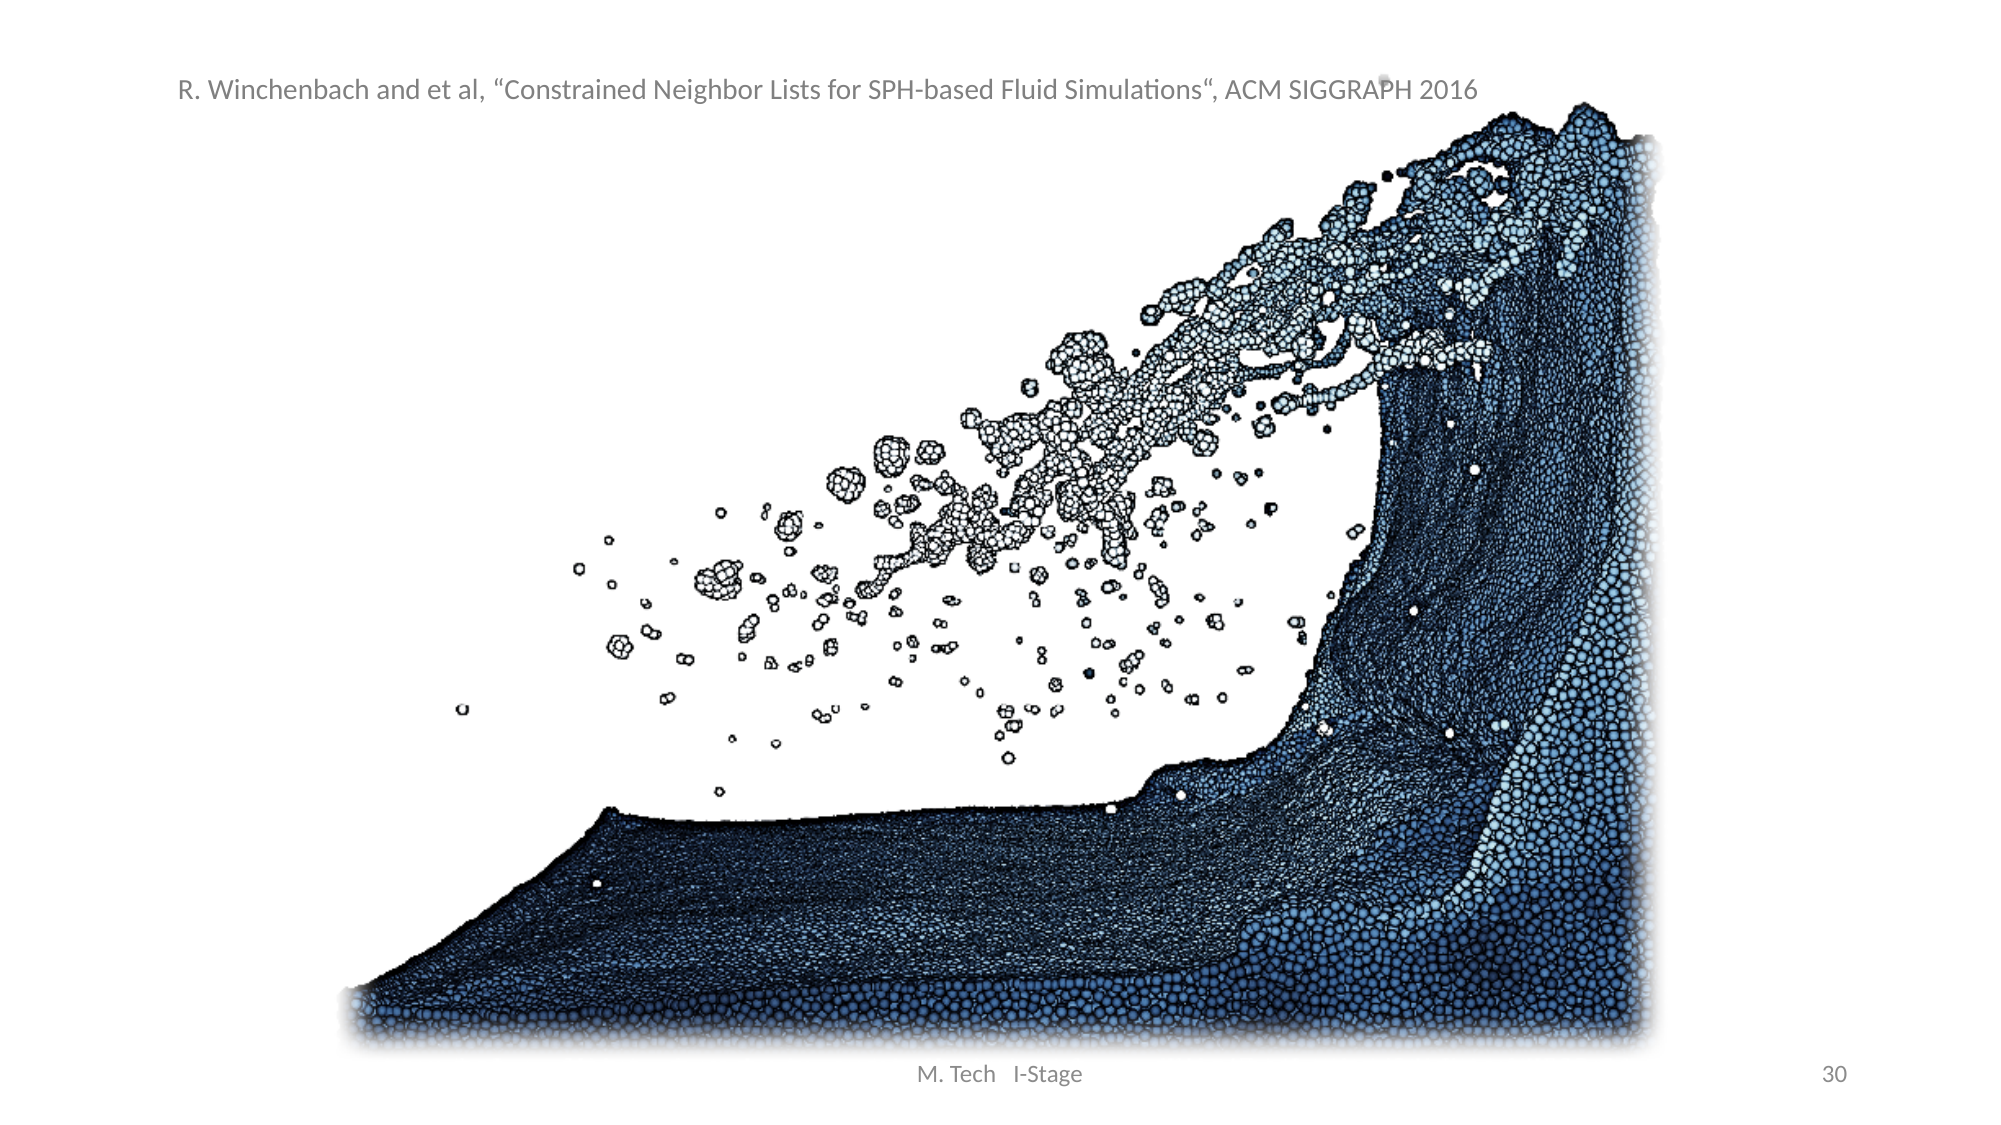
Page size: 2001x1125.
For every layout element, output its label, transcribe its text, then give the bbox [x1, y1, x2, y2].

slide_number 30 [1412, 1042, 1863, 1103]
text_box R. Winchenbach and et al, “Constrained Neighbor Lists for SPH-based Fluid Simulations“, ACM SIGGRAPH 2016 [163, 63, 331, 113]
footer M. Tech I-Stage [662, 1062, 1338, 1103]
picture [331, 63, 1668, 1062]
